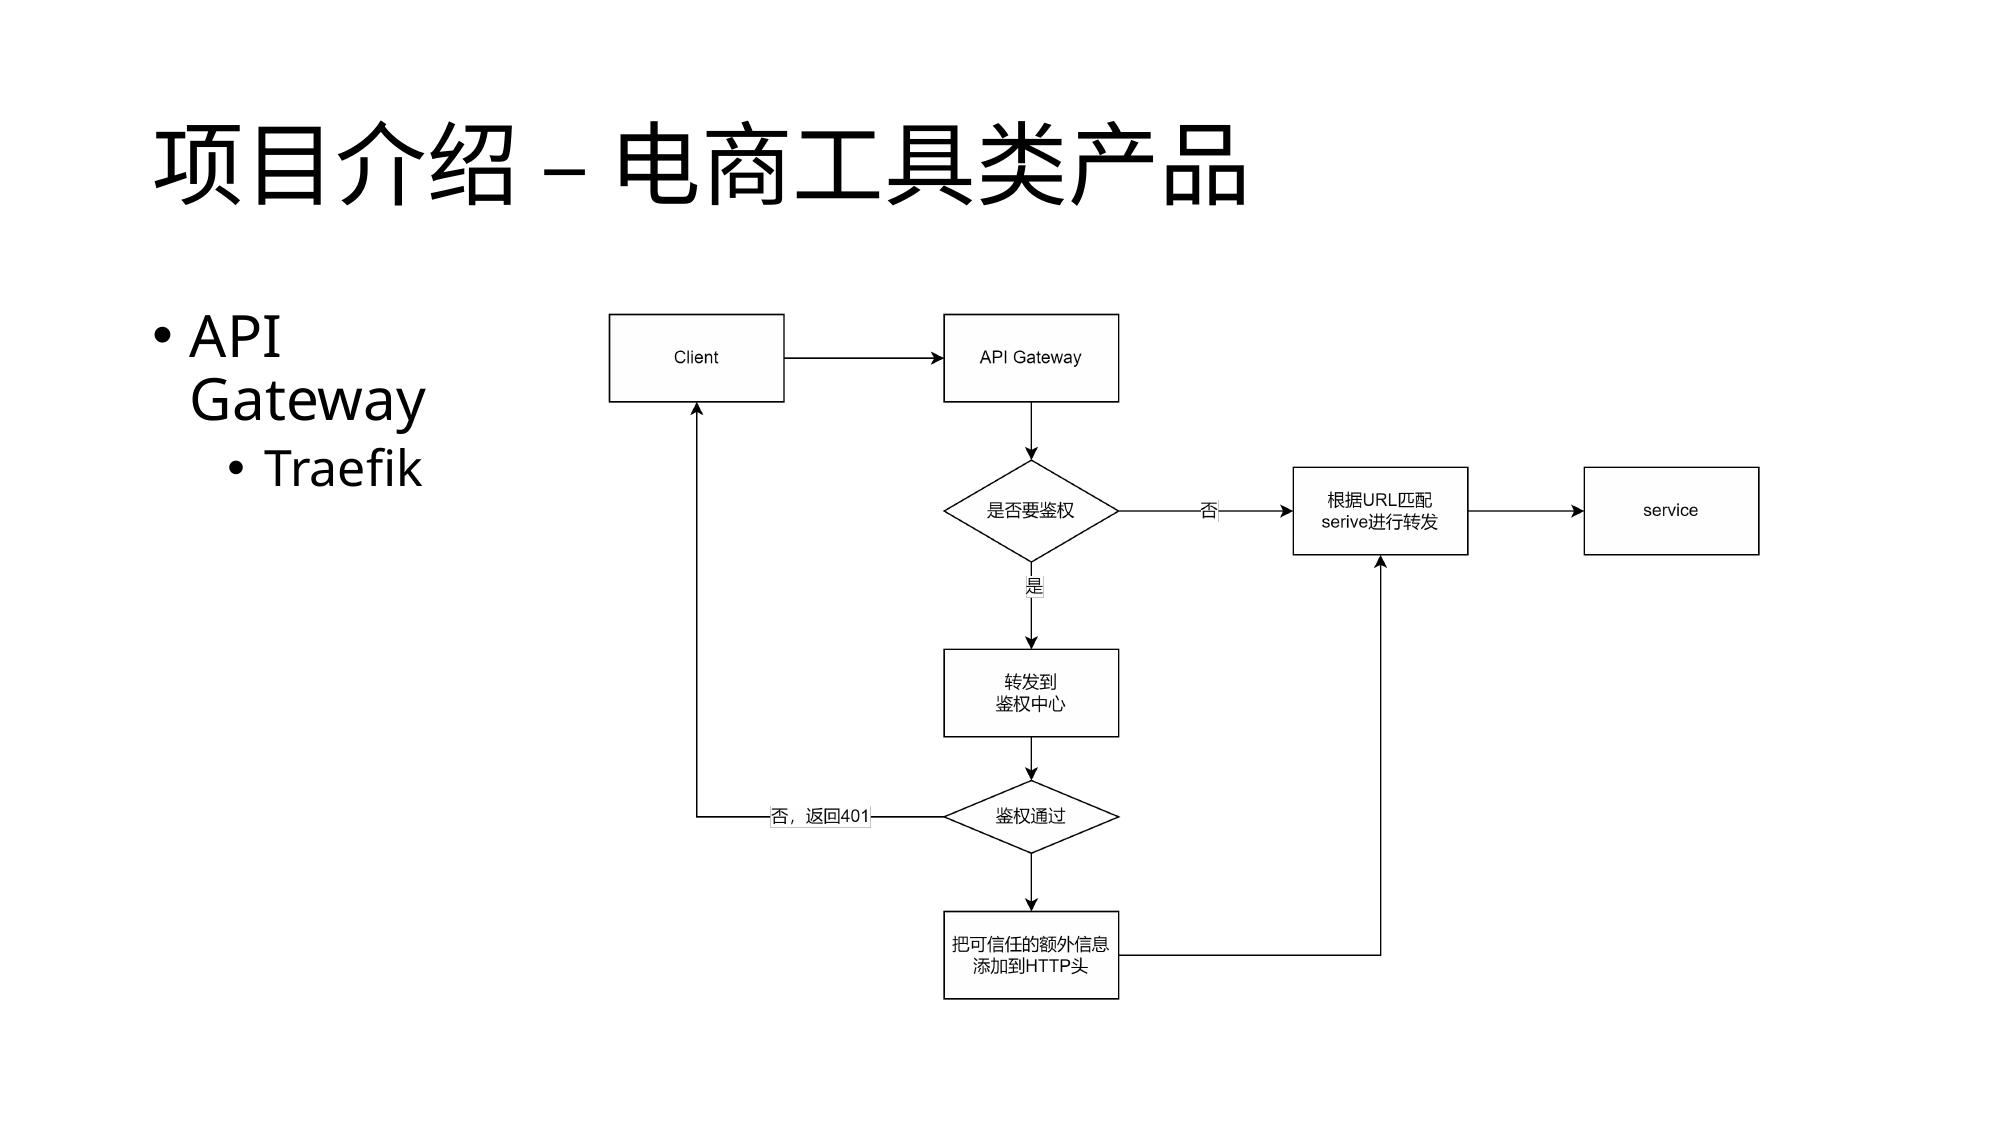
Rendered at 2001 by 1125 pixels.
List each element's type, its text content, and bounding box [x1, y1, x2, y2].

list API Gateway Traefik [137, 299, 546, 1014]
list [594, 299, 1774, 1014]
title 项目介绍 – 电商工具类产品 [137, 59, 1863, 278]
